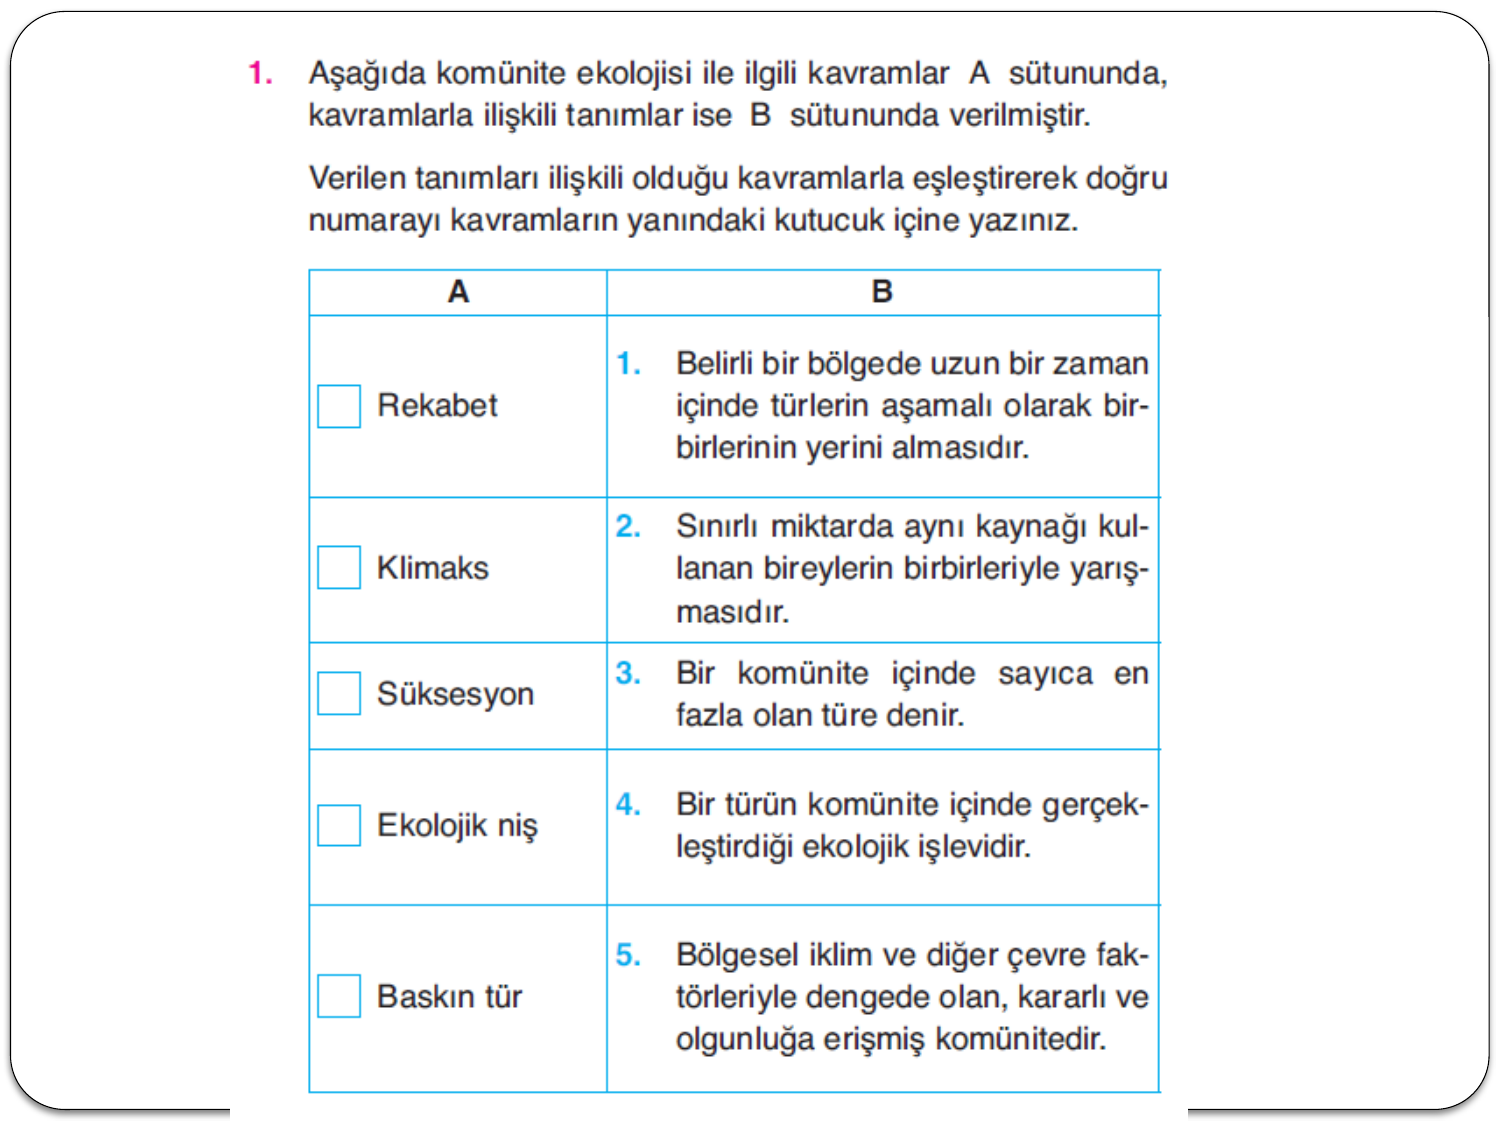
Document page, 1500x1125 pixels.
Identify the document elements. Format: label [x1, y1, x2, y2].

list [229, 41, 1188, 1125]
